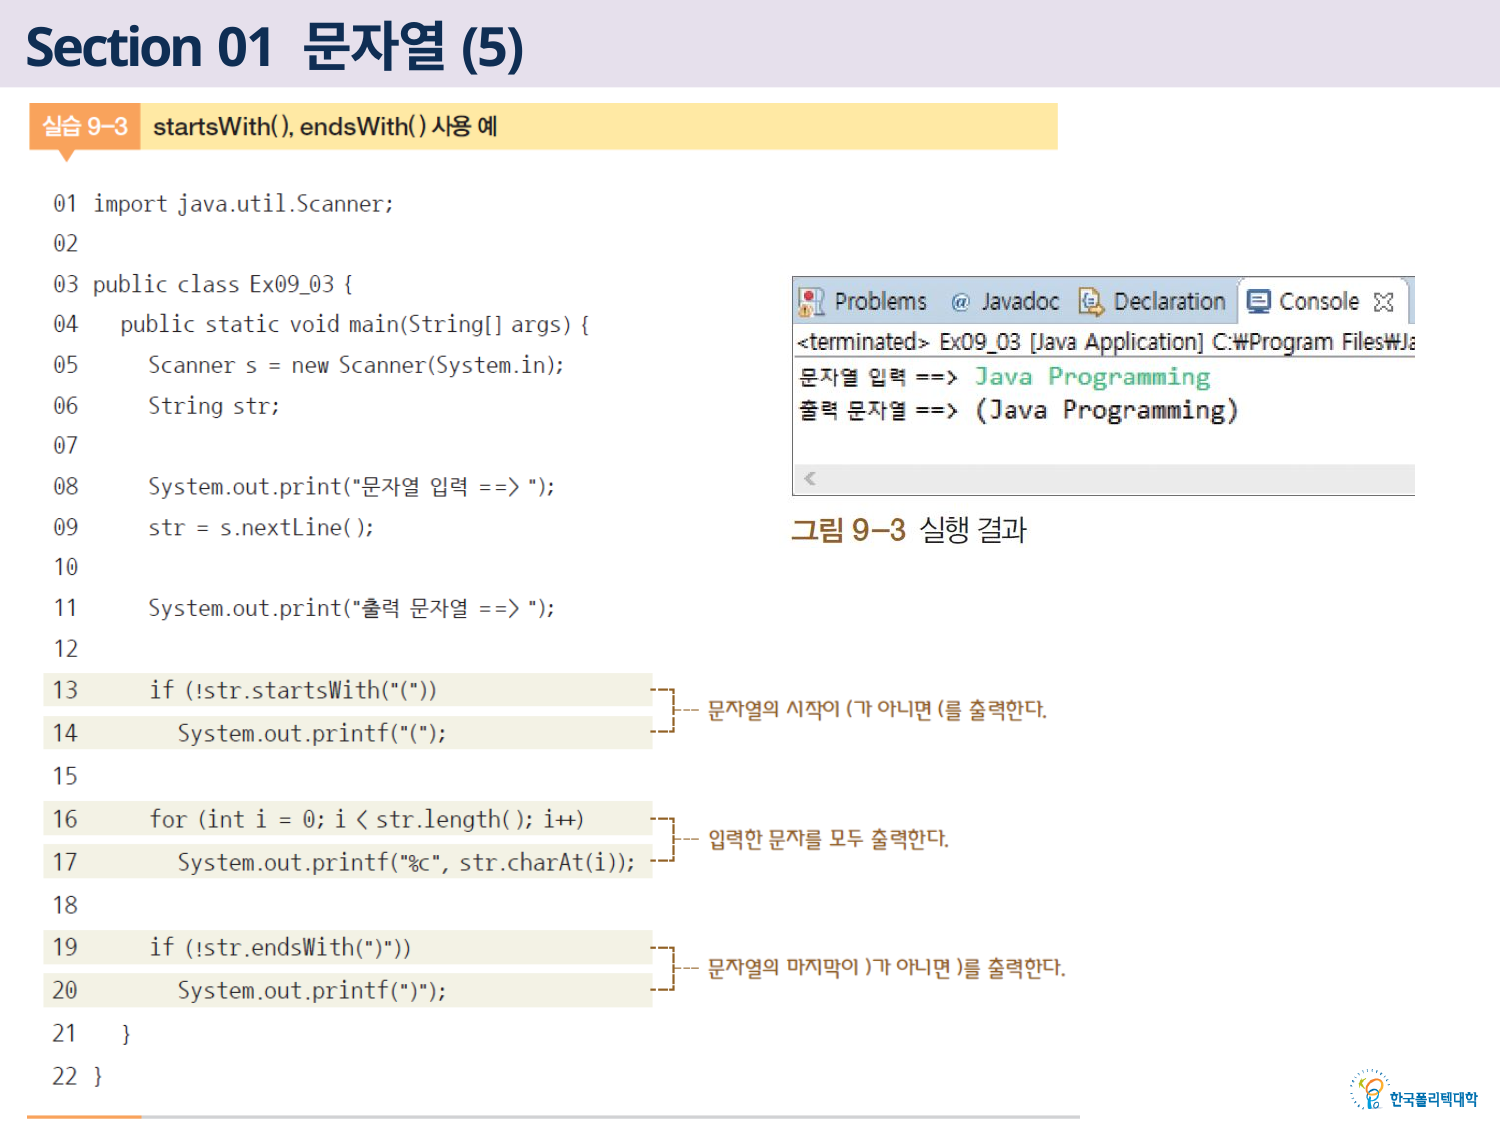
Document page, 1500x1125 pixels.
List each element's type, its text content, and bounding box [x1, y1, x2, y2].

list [29, 103, 1061, 659]
picture [1346, 1064, 1481, 1114]
title Section 01 문자열(5) [10, 5, 1288, 84]
picture [17, 672, 1080, 1122]
picture [779, 266, 1415, 548]
